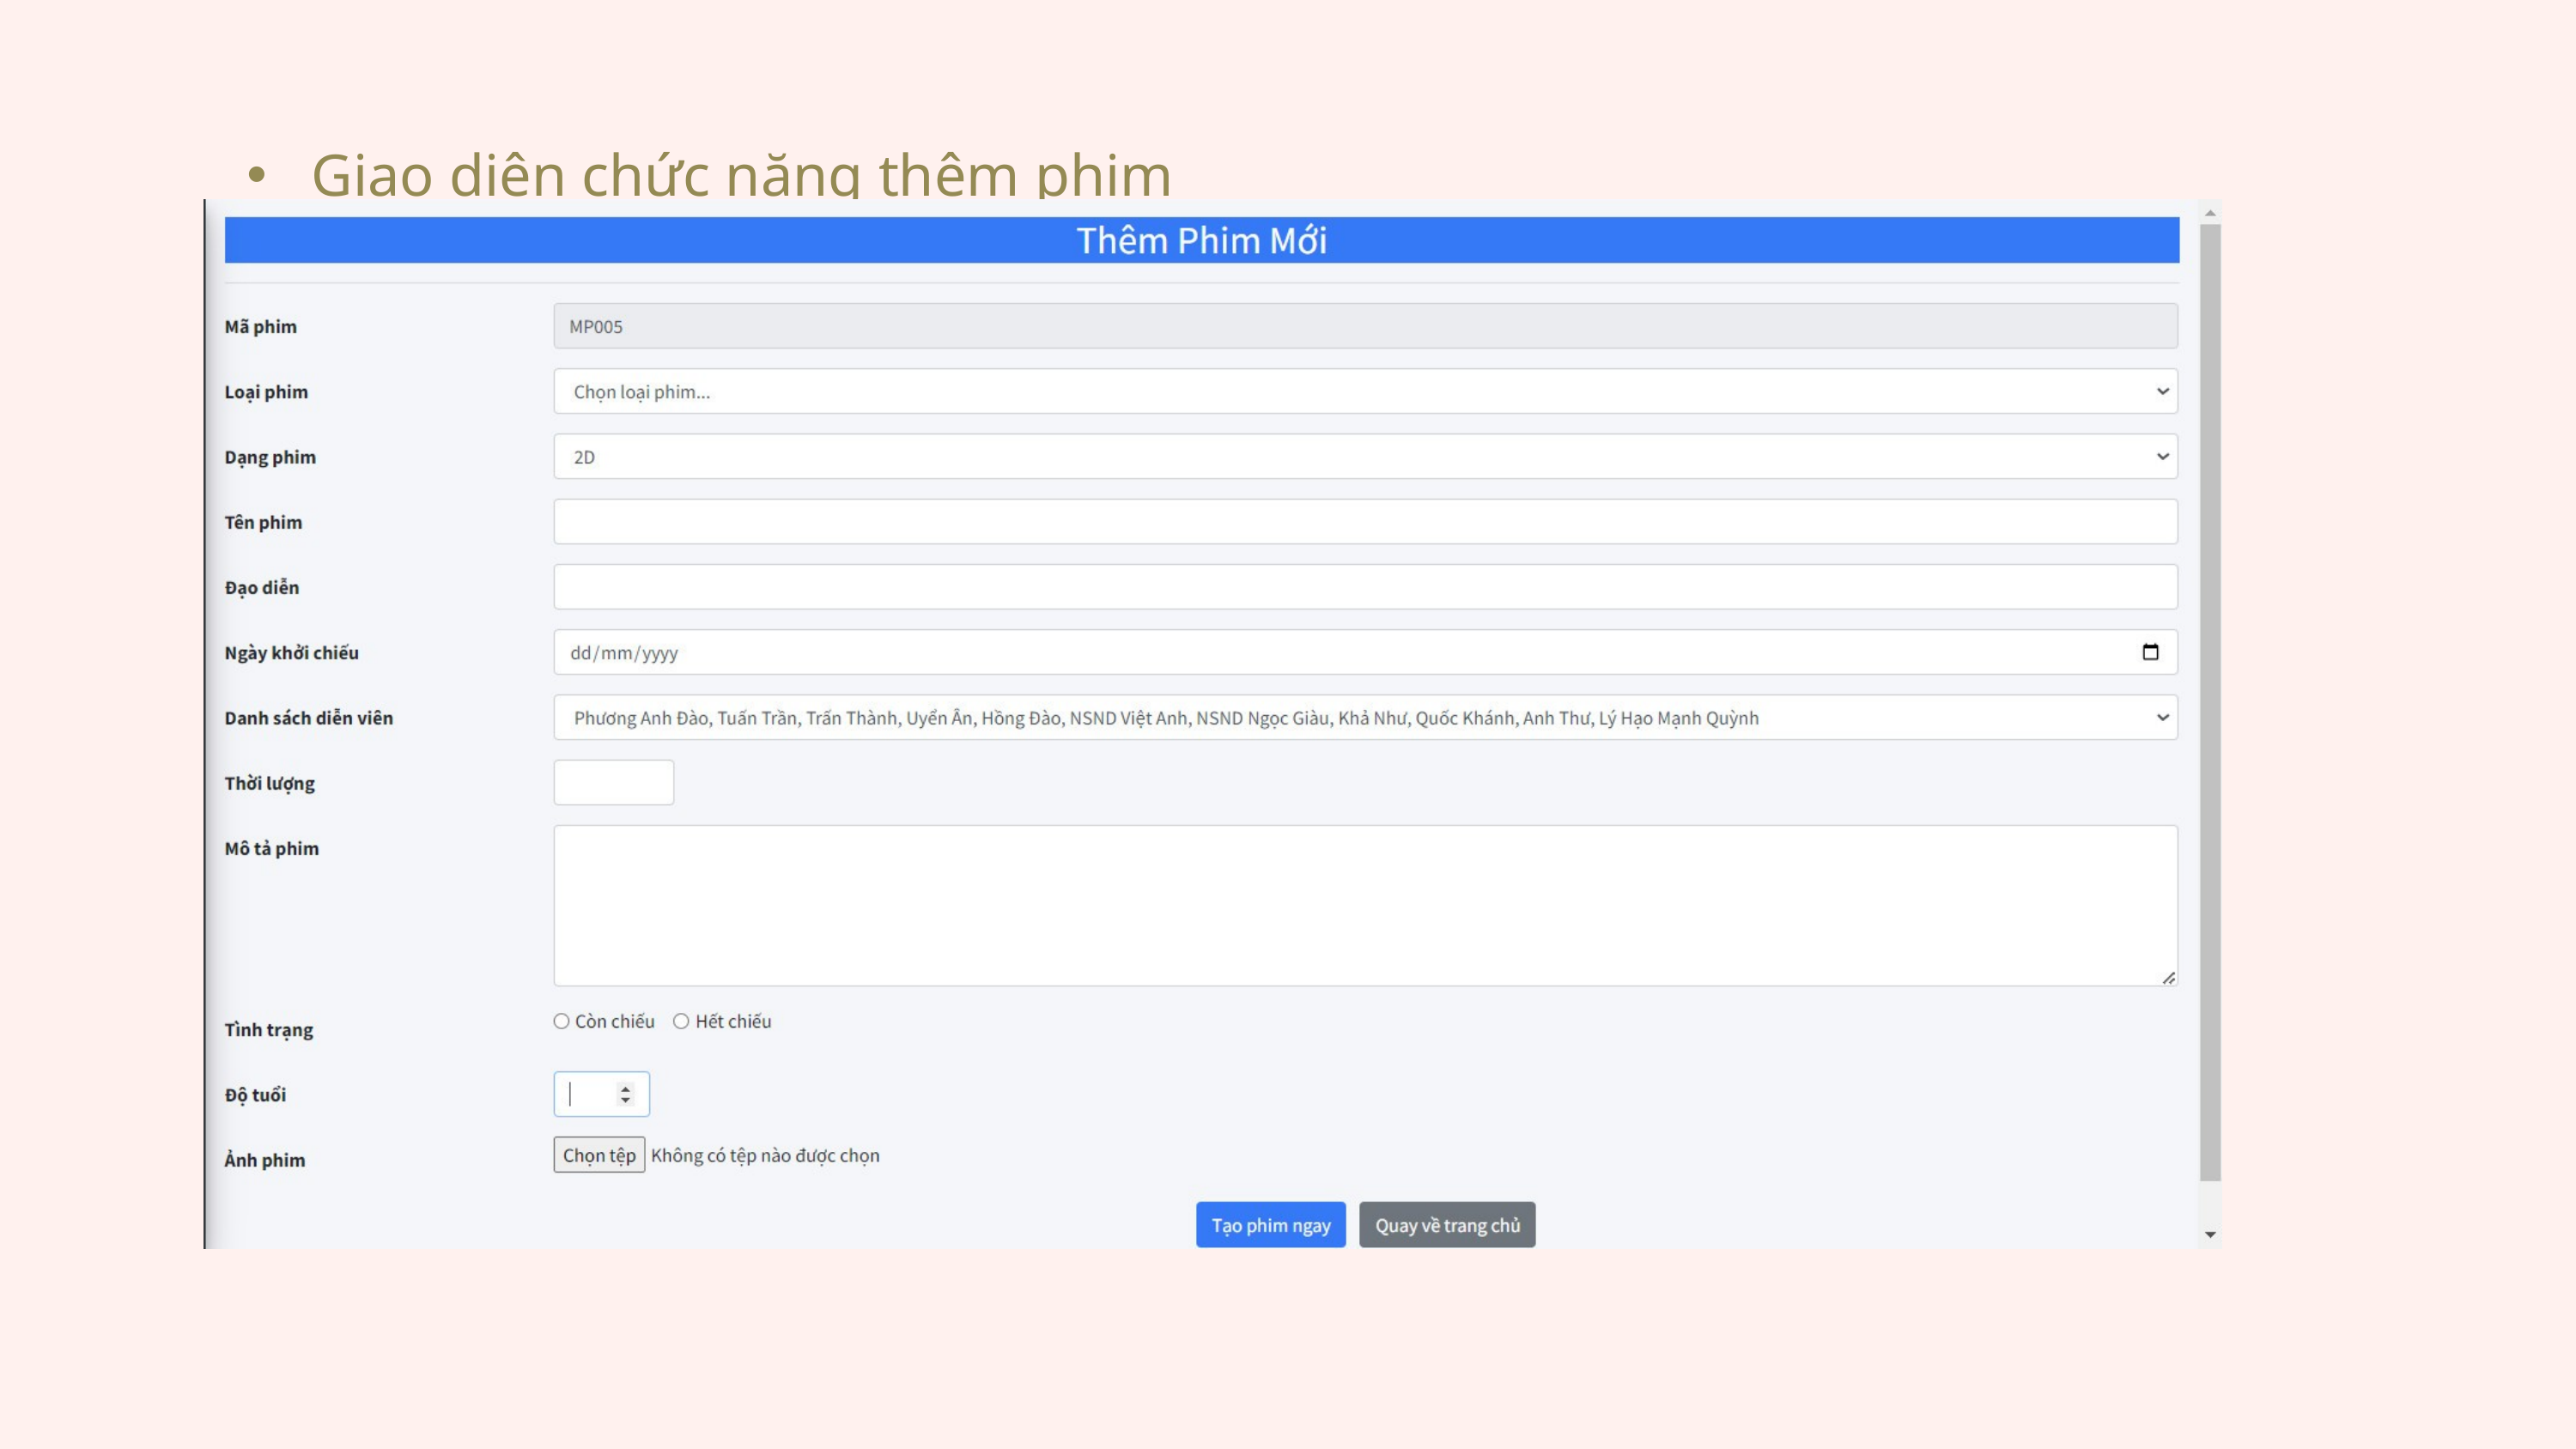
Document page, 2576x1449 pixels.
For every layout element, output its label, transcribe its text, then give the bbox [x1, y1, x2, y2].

text_box Giao diện chức năng thêm phim [246, 112, 1288, 197]
picture [204, 198, 2222, 1249]
